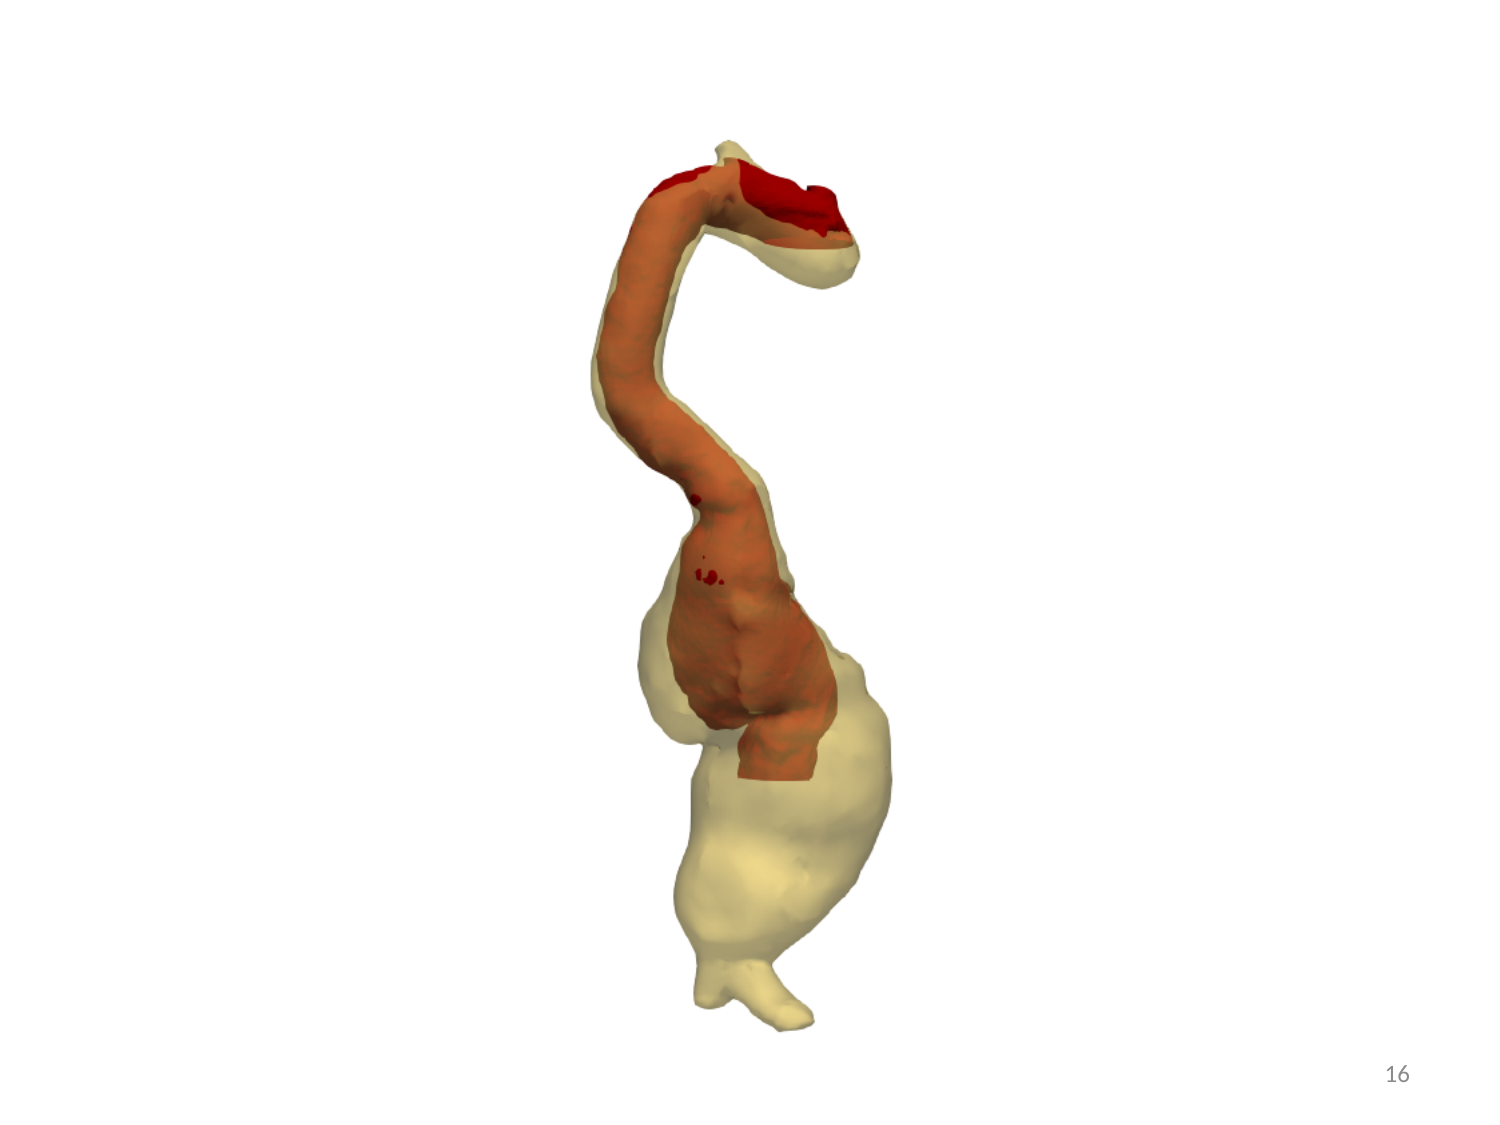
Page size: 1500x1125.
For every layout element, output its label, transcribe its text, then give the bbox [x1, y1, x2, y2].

slide_number 16 [1074, 1042, 1425, 1103]
picture [574, 75, 926, 1050]
